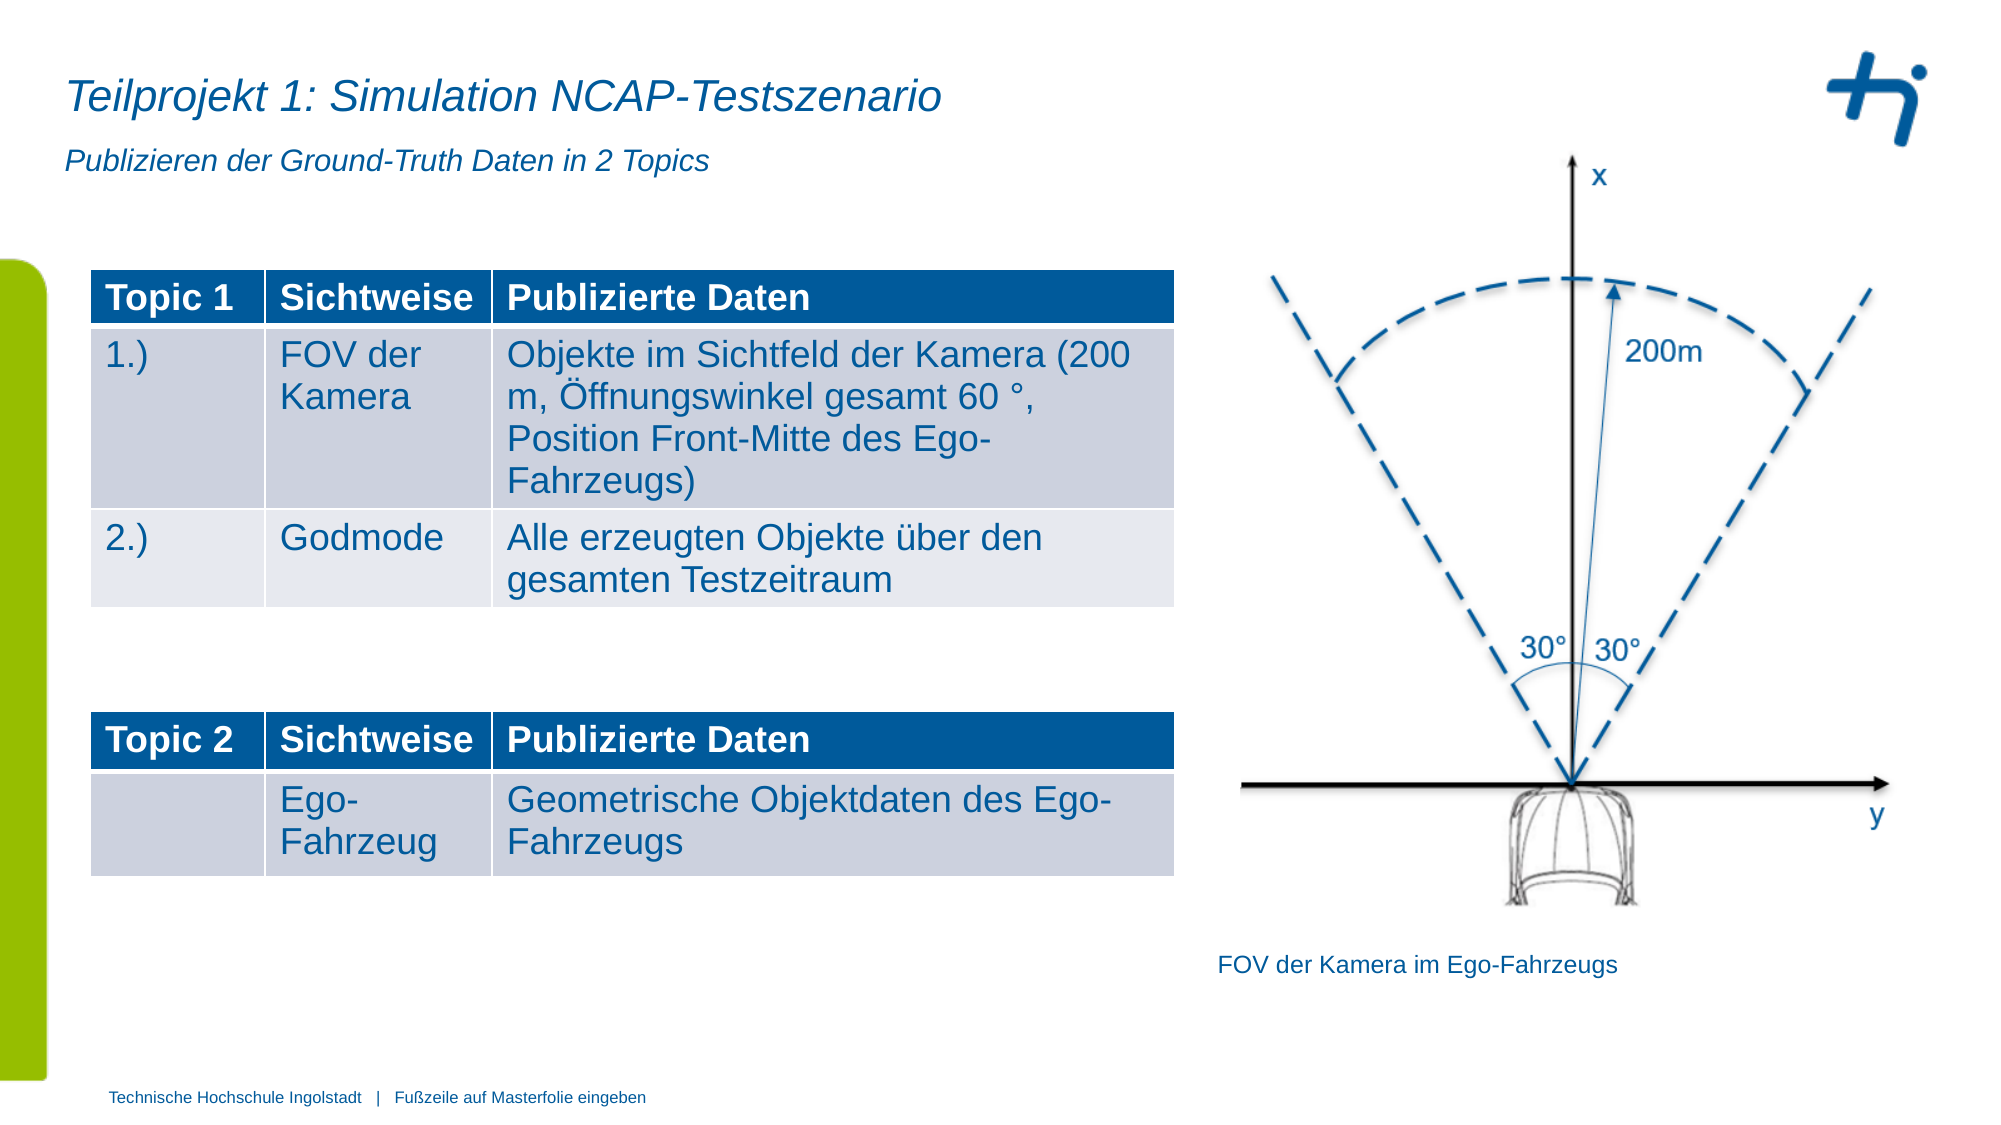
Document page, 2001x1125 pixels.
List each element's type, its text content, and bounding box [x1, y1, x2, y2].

text_box FOV der Kamera im Ego-Fahrzeugs [1202, 940, 1910, 1016]
table_header Sichtweise [266, 712, 491, 769]
table_cell 2.) [91, 510, 264, 607]
table_cell Godmode [266, 510, 491, 607]
table_cell Objekte im Sichtfeld der Kamera (200 m, Öffnungswinkel gesamt 60 °, Position Front-Mitte des Ego-Fahrzeugs) [493, 329, 1174, 508]
table_header Sichtweise [266, 270, 491, 323]
table_header Topic 2 [91, 712, 264, 769]
table_cell Ego-Fahrzeug [266, 774, 491, 876]
title Teilprojekt 1: Simulation NCAP-Testszenario [64, 66, 1665, 121]
table_cell Alle erzeugten Objekte über den gesamten Testzeitraum [493, 510, 1174, 607]
table_header Publizierte Daten [493, 270, 1174, 323]
table_cell [91, 774, 264, 876]
table_header Topic 1 [91, 270, 264, 323]
subtitle Publizieren der Ground-Truth Daten in 2 Topics [64, 122, 1665, 179]
table_cell 1.) [91, 329, 264, 508]
table_cell FOV der Kamera [266, 329, 491, 508]
table_header Publizierte Daten [493, 712, 1174, 769]
picture [1239, 149, 1910, 919]
table_cell Geometrische Objektdaten des Ego-Fahrzeugs [493, 774, 1174, 876]
